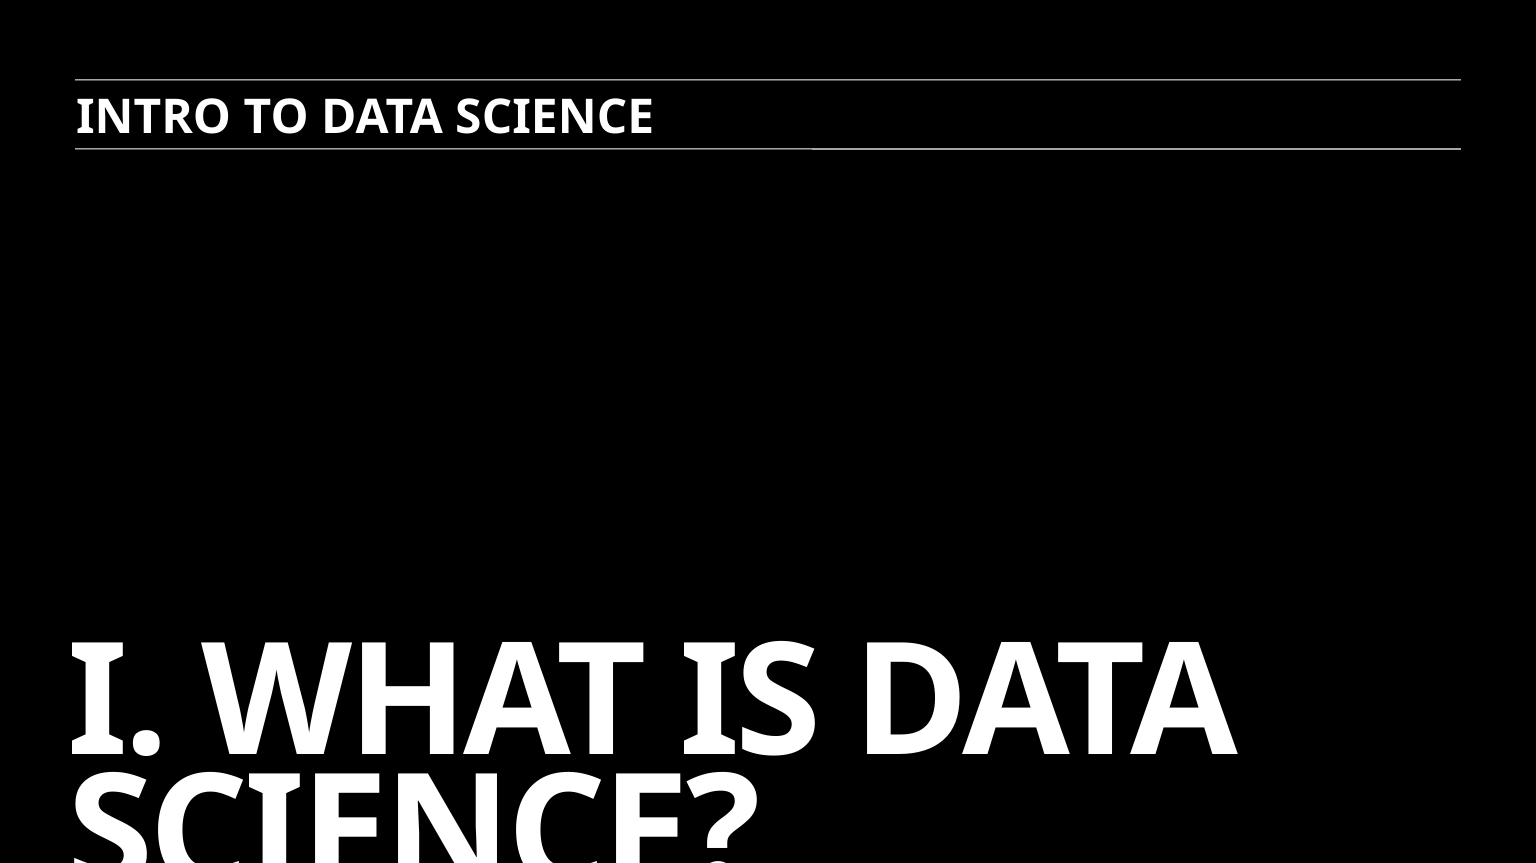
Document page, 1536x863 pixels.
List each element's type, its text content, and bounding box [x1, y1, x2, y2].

list INTRO TO DATA SCIENCE [60, 81, 1111, 132]
title I. What is data science? [57, 643, 1440, 832]
